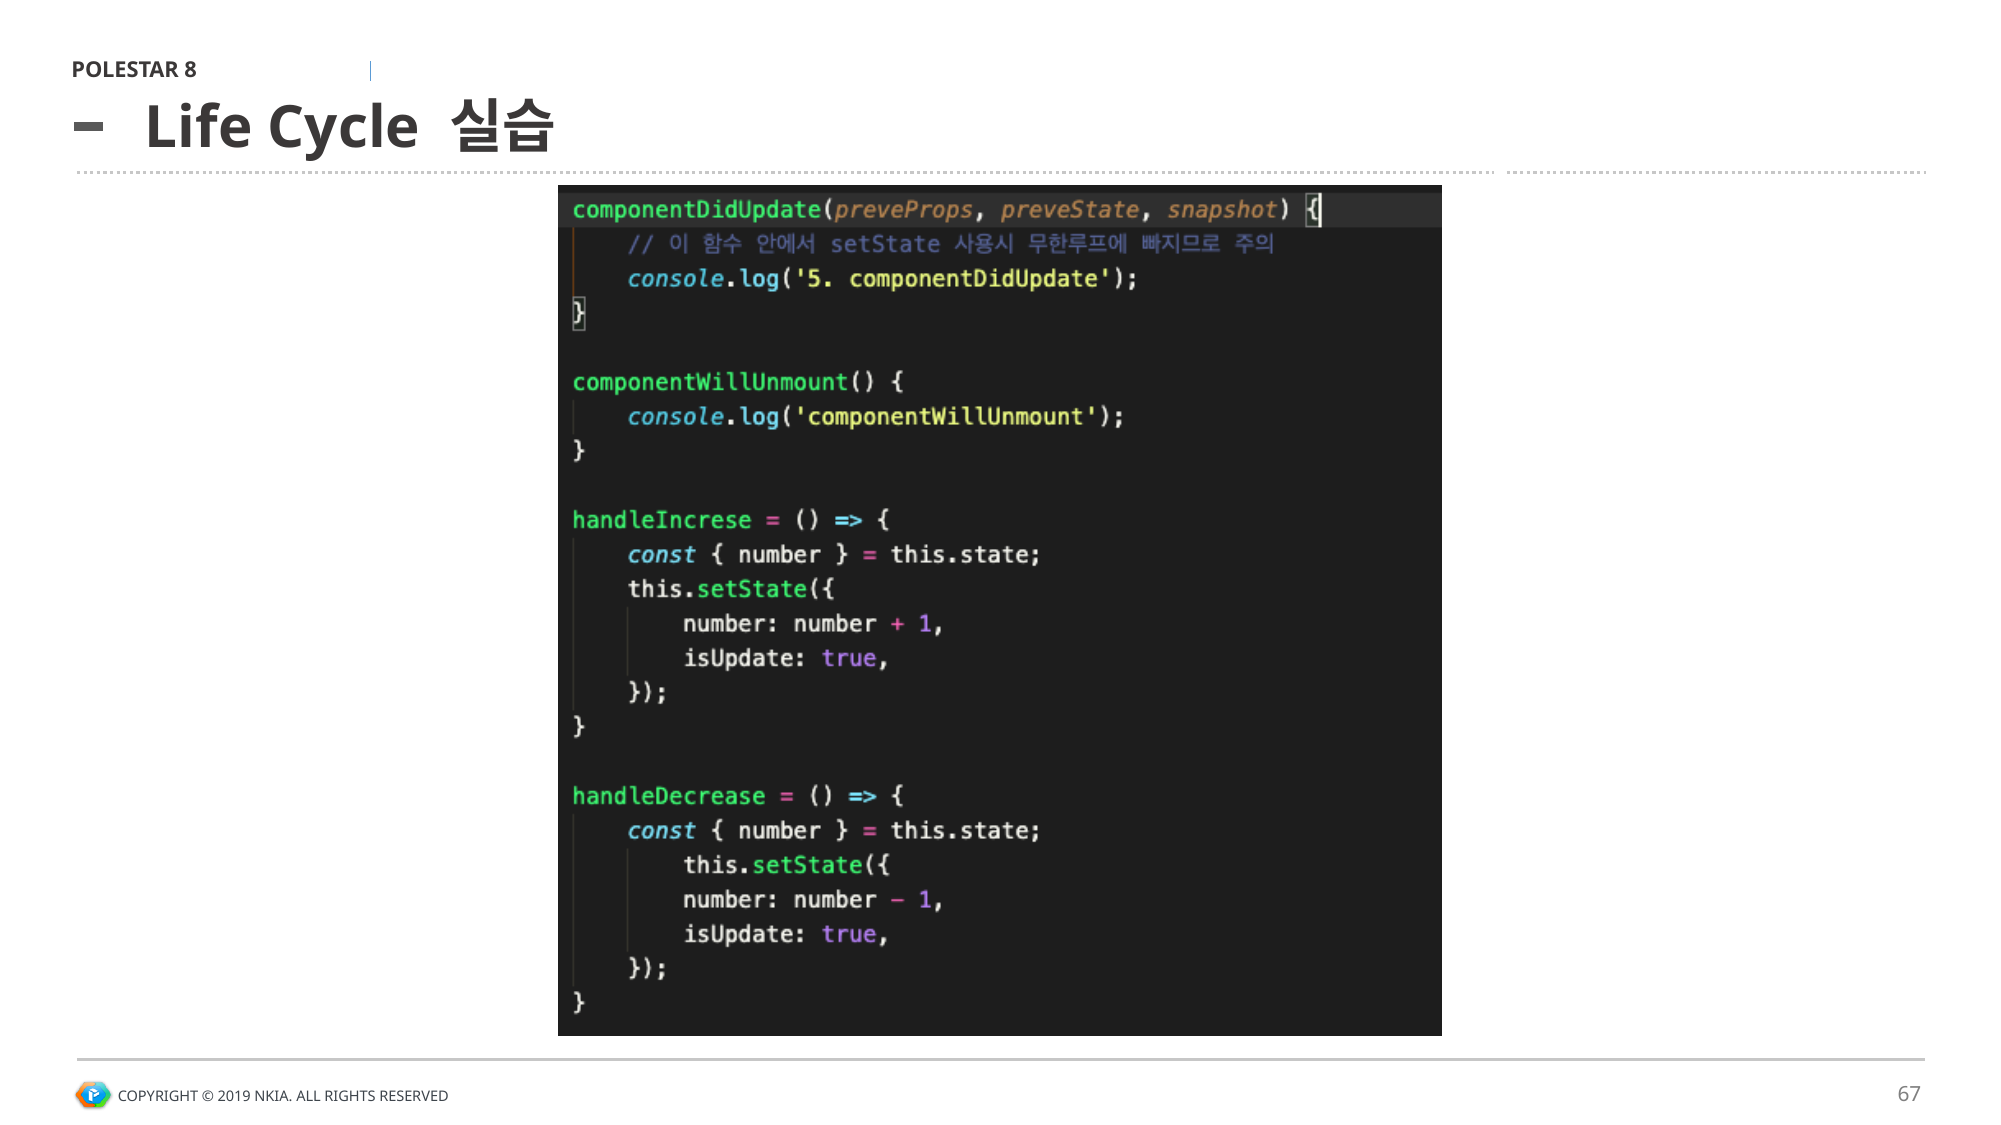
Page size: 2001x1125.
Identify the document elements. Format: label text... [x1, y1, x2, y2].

picture [558, 185, 1442, 1036]
picture [67, 1079, 118, 1111]
title Life Cycle 실습 [130, 89, 1597, 165]
